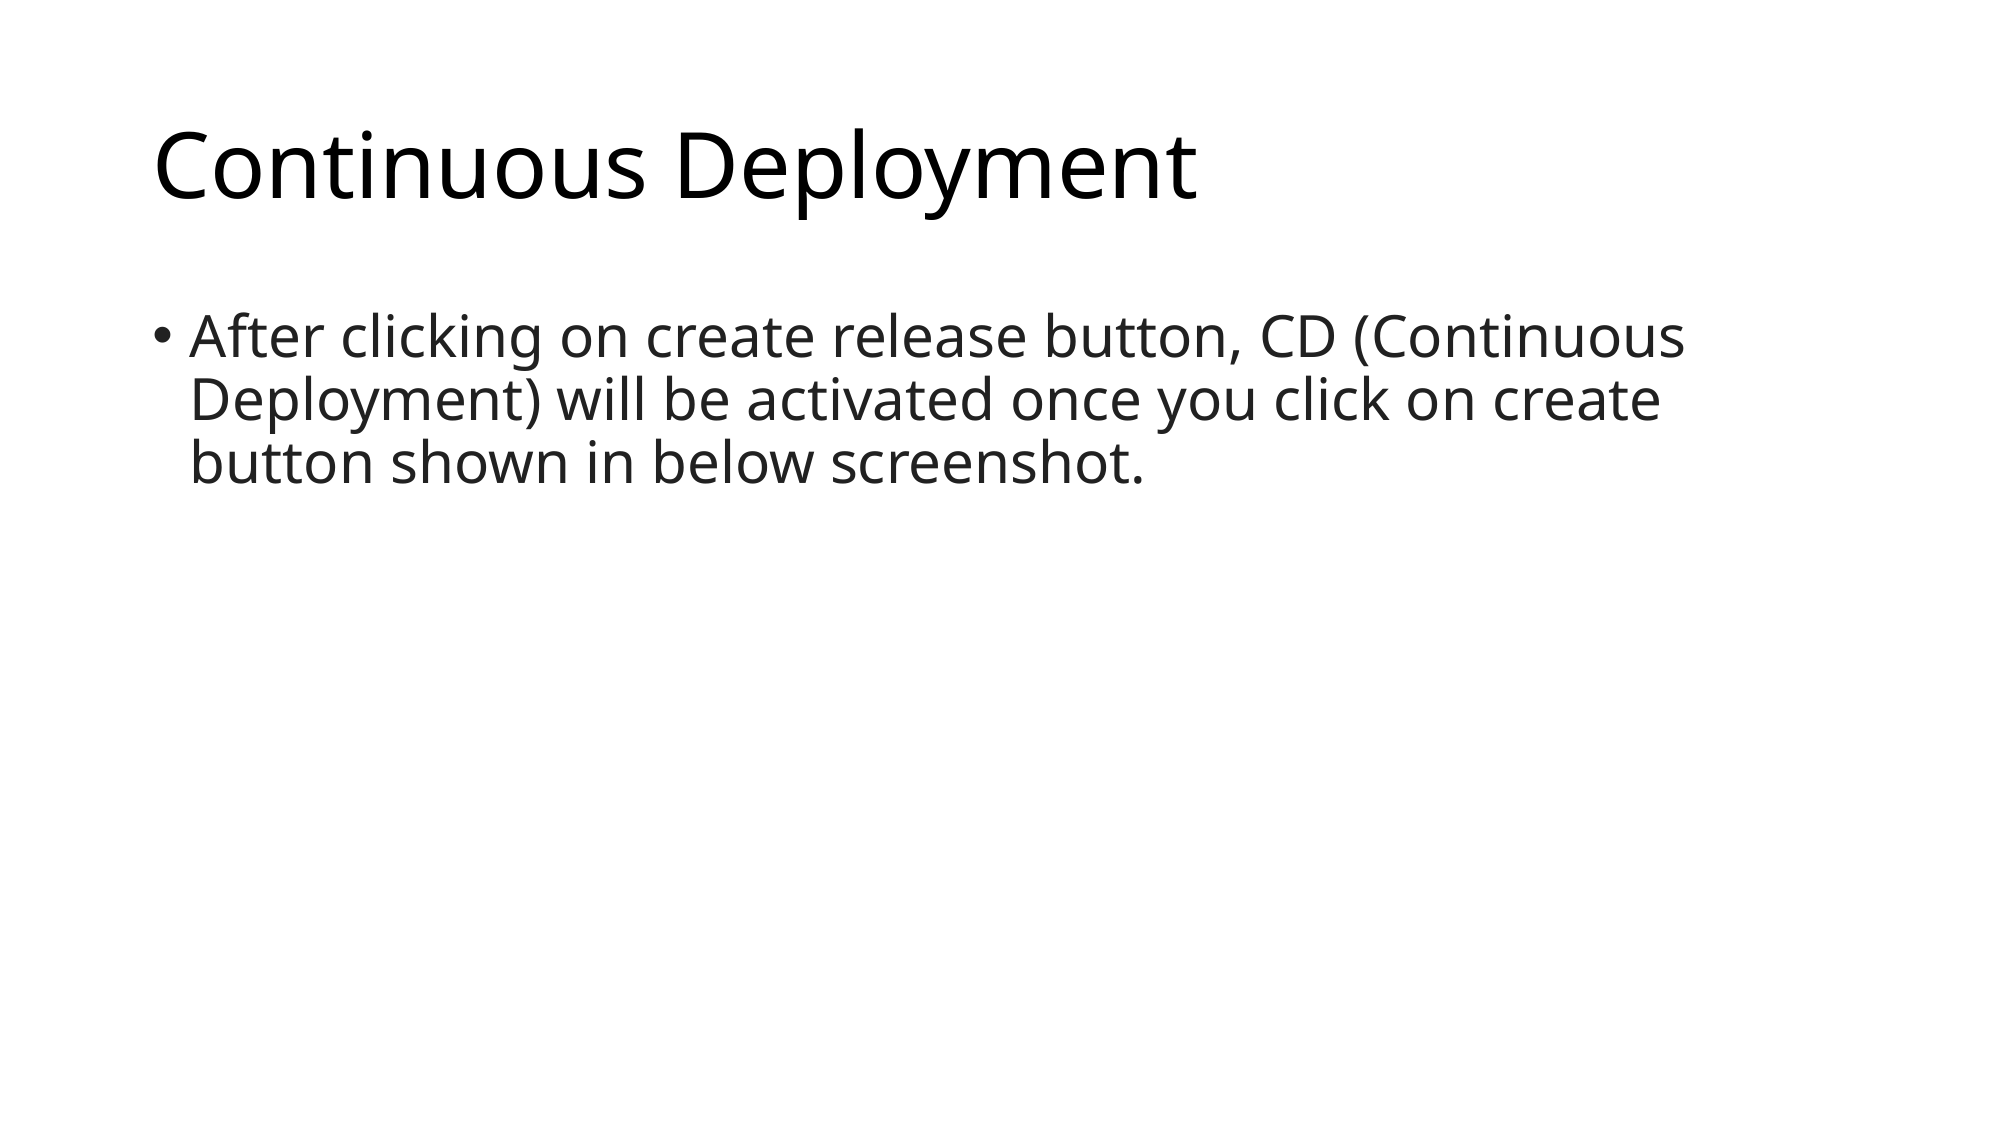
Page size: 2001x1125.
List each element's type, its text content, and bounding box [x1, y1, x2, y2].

list After clicking on create release button, CD (Continuous Deployment) will be activated once you click on create button shown in below screenshot. [137, 299, 1863, 1014]
title Continuous Deployment [137, 59, 1863, 278]
